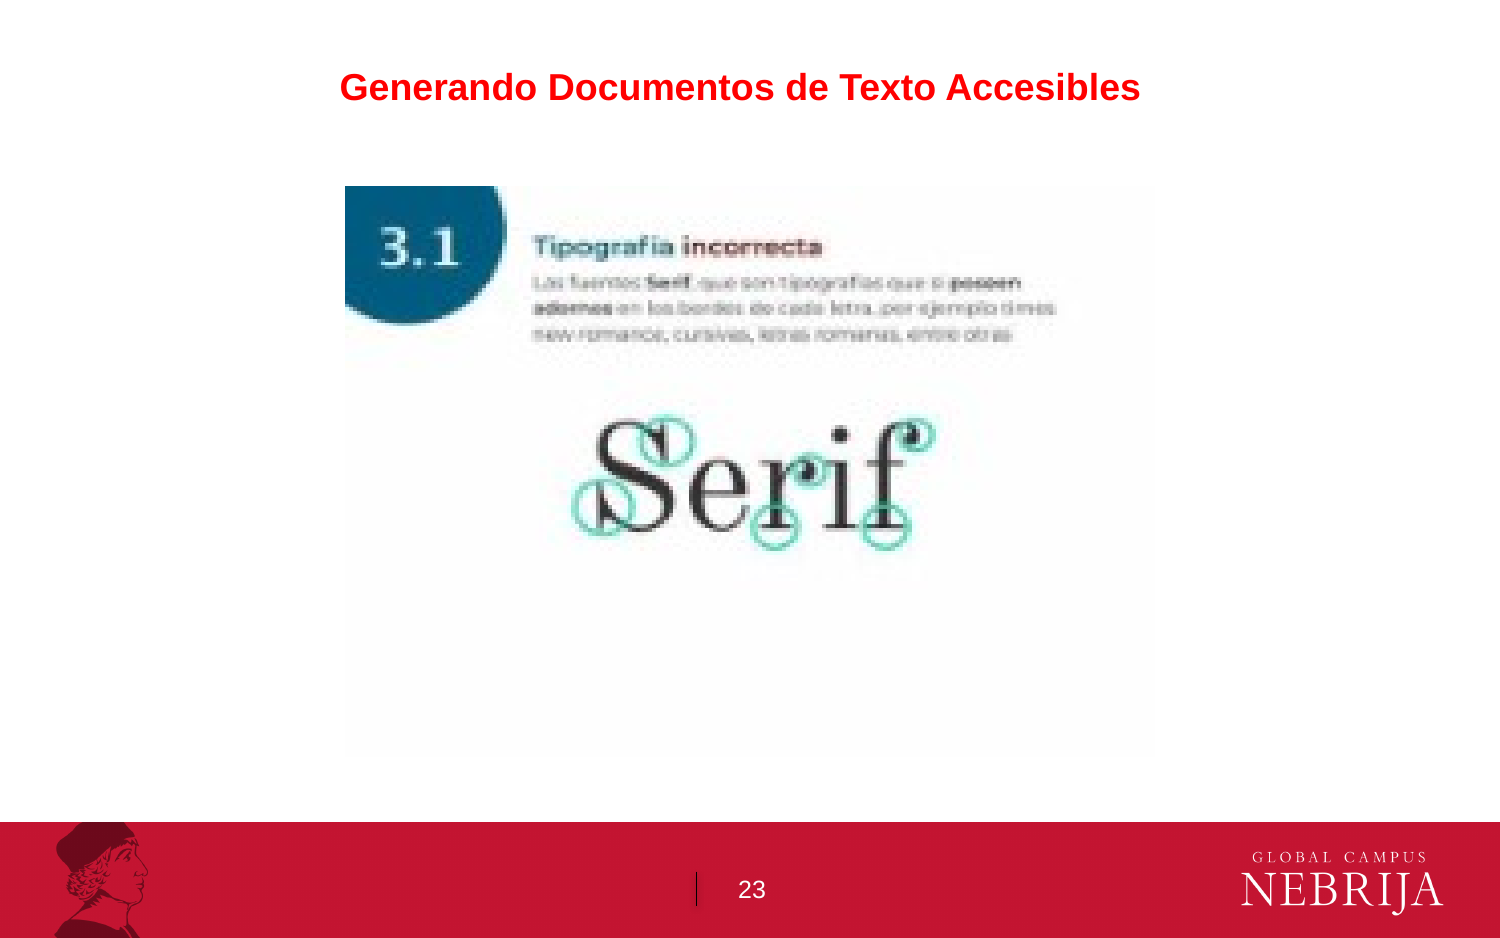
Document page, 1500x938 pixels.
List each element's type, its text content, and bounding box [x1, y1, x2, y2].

text_box Generando Documentos de Texto Accesibles [324, 55, 1220, 115]
picture [0, 822, 1500, 938]
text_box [344, 184, 1156, 759]
